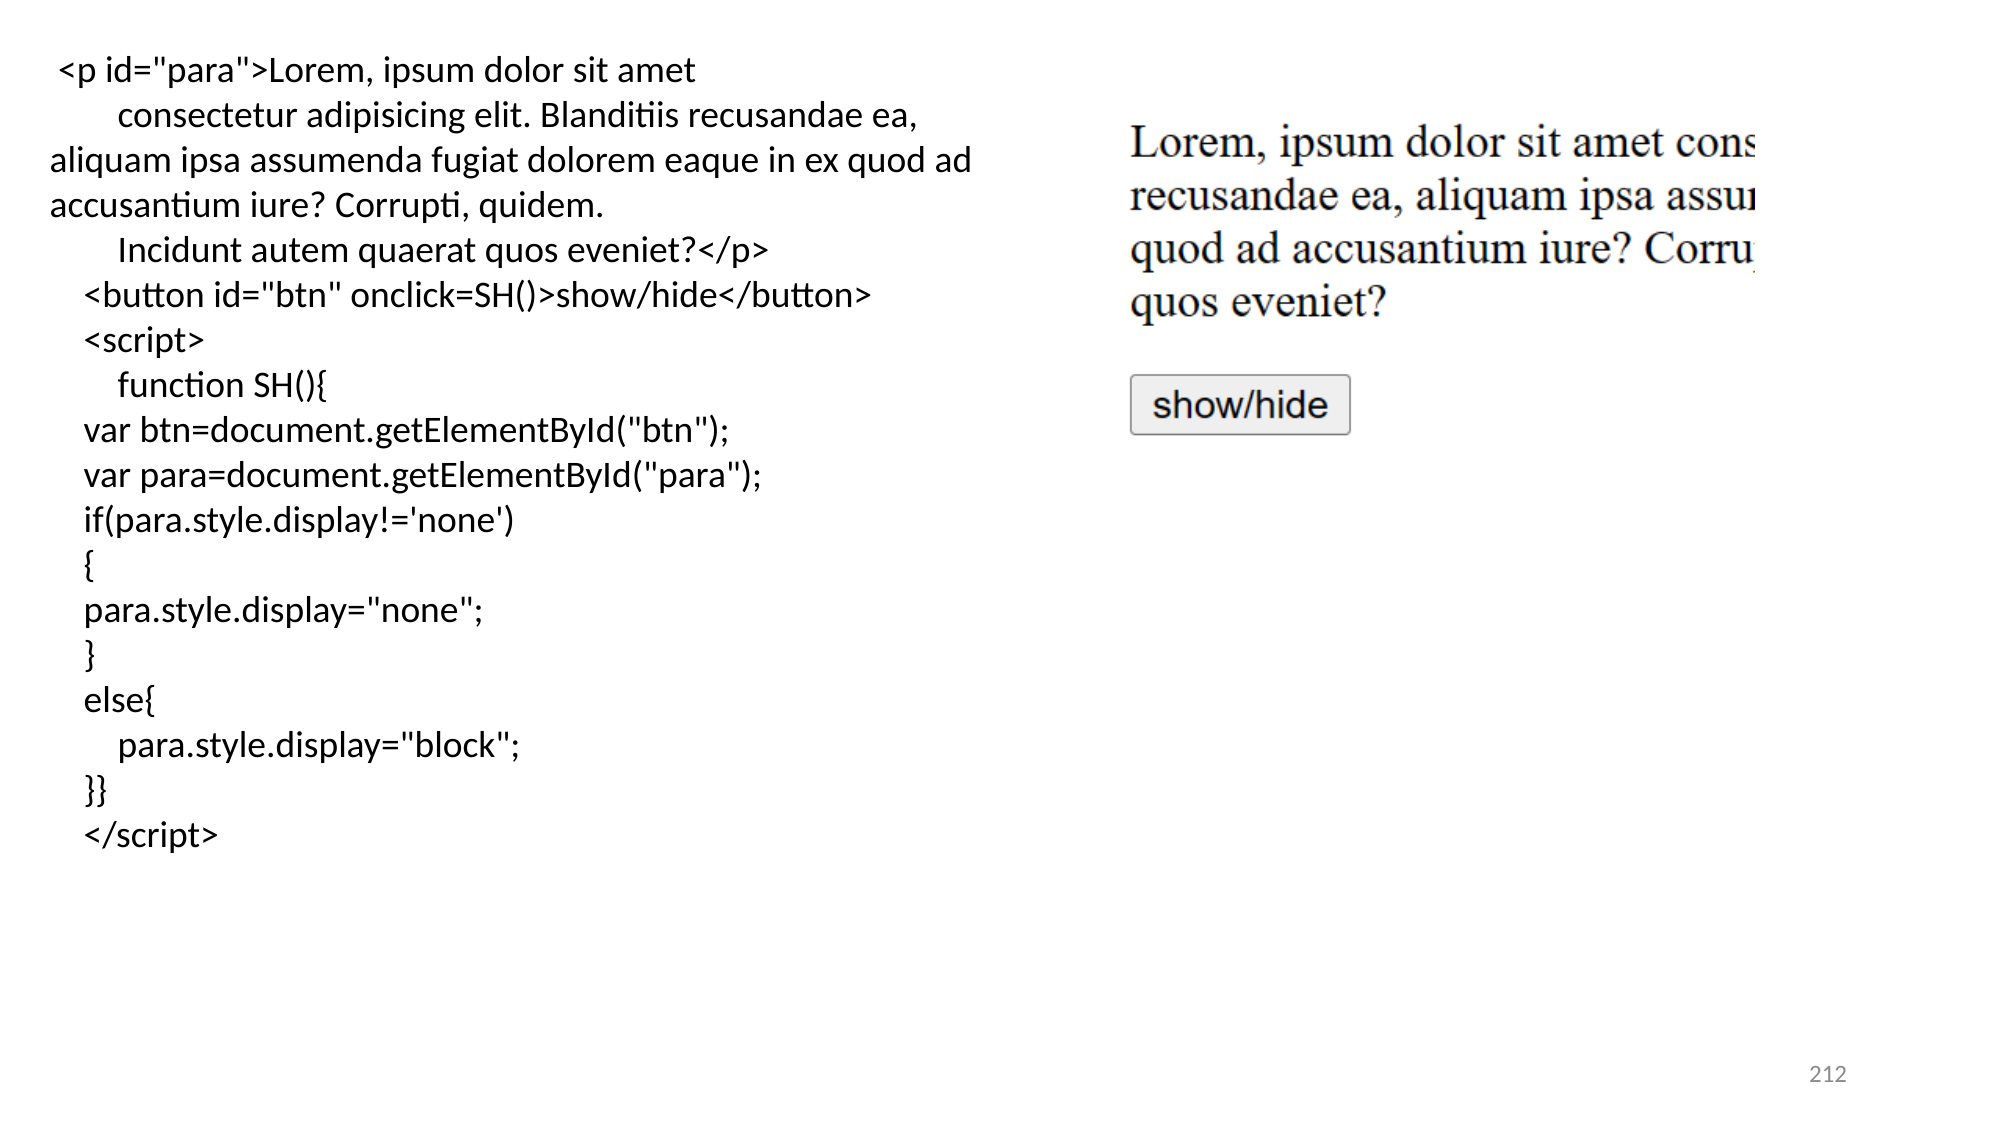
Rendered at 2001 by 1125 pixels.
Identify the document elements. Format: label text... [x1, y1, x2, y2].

slide_number 212 [1412, 1042, 1863, 1103]
text_box <p id="para">Lorem, ipsum dolor sit amet consectetur adipisicing elit. Blanditiis recusandae ea, aliquam ipsa assumenda fugiat dolorem eaque in ex quod ad accusantium iure? Corrupti, quidem. Incidunt autem quaerat quos eveniet?</p> <button id="btn" onclick=SH()>show/hide</button> <script> function SH(){ var btn=document.getElementById("btn"); var para=document.getElementById("para"); if(para.style.display!='none') { para.style.display="none"; } else{ para.style.display="block"; }} </script> [34, 37, 1035, 863]
picture [1121, 96, 1755, 459]
